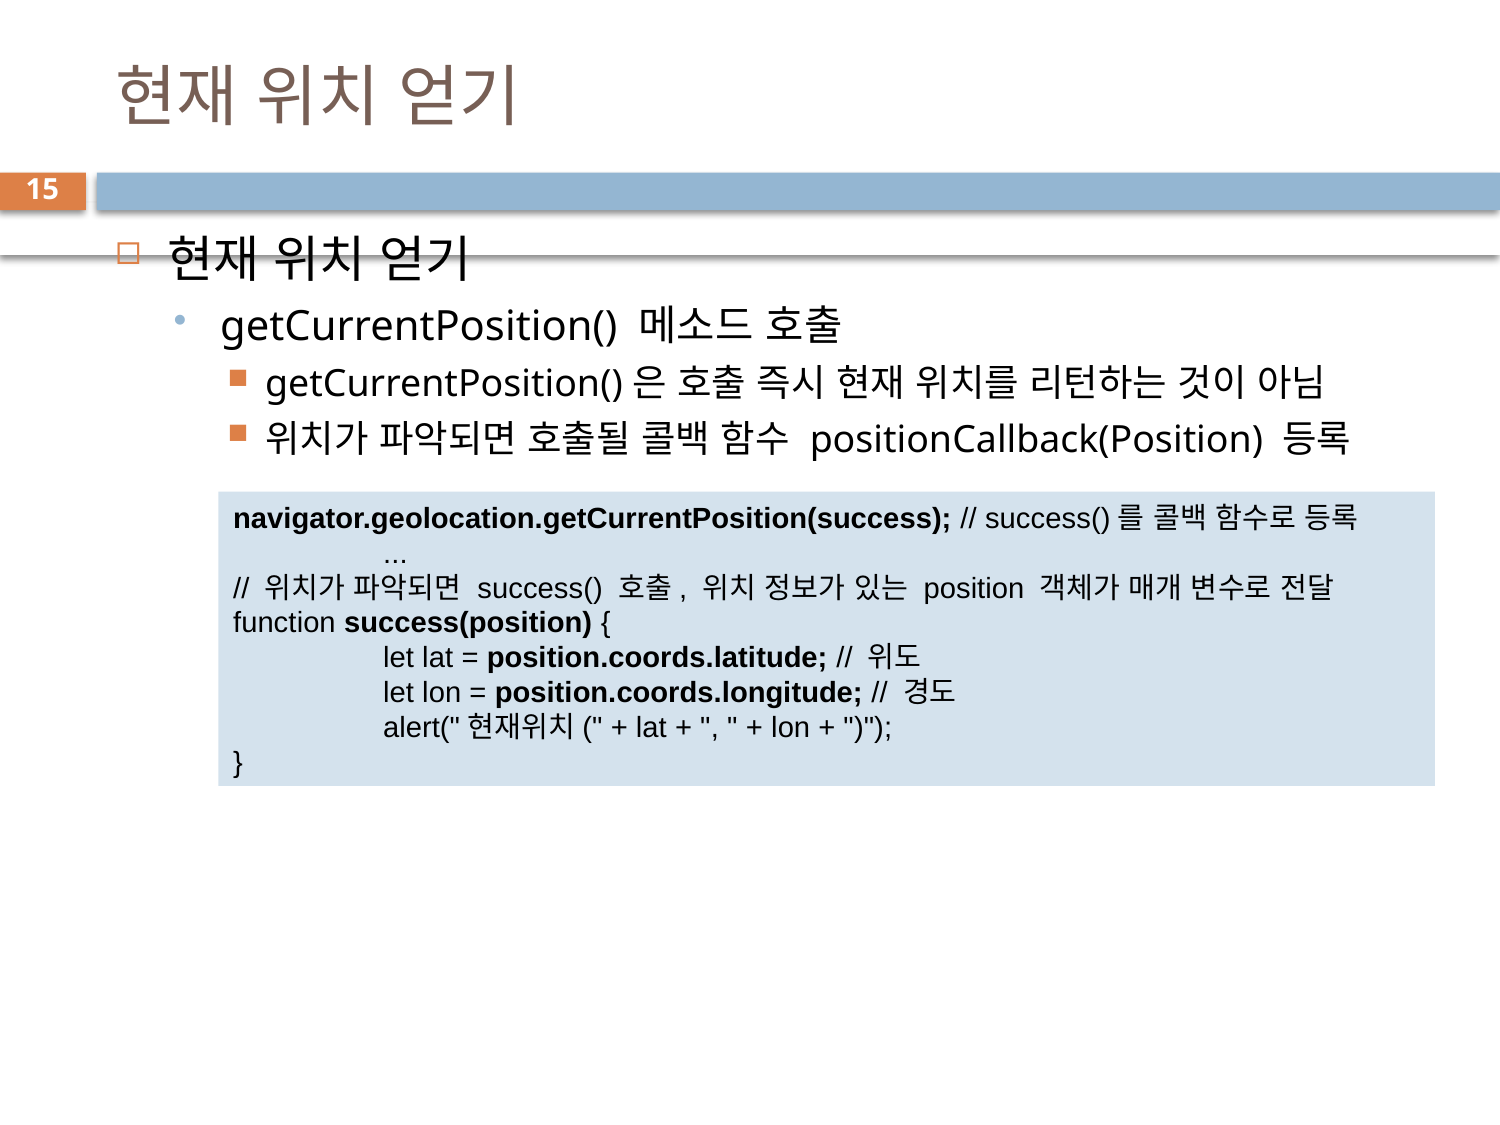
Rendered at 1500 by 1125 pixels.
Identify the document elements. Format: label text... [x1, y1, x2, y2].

text_box navigator.geolocation.getCurrentPosition(success); // success()를 콜백 함수로 등록 ... // 위치가 파악되면 success() 호출, 위치 정보가 있는 position 객체가 매개 변수로 전달 function success(position) { let lat = position.coords.latitude; // 위도 let lon = position.coords.longitude; // 경도 alert("현재위치(" + lat + ", " + lon + ")"); } [218, 491, 1435, 786]
list 현재 위치 얻기 getCurrentPosition() 메소드 호출 getCurrentPosition()은 호출 즉시 현재 위치를 리턴하는 것이 아님 위치가 파악되면 호출될 콜백 함수 positionCallback(Position) 등록 [100, 219, 1438, 1047]
slide_number 15 [0, 170, 87, 211]
title 현재 위치 얻기 [100, 37, 1438, 149]
